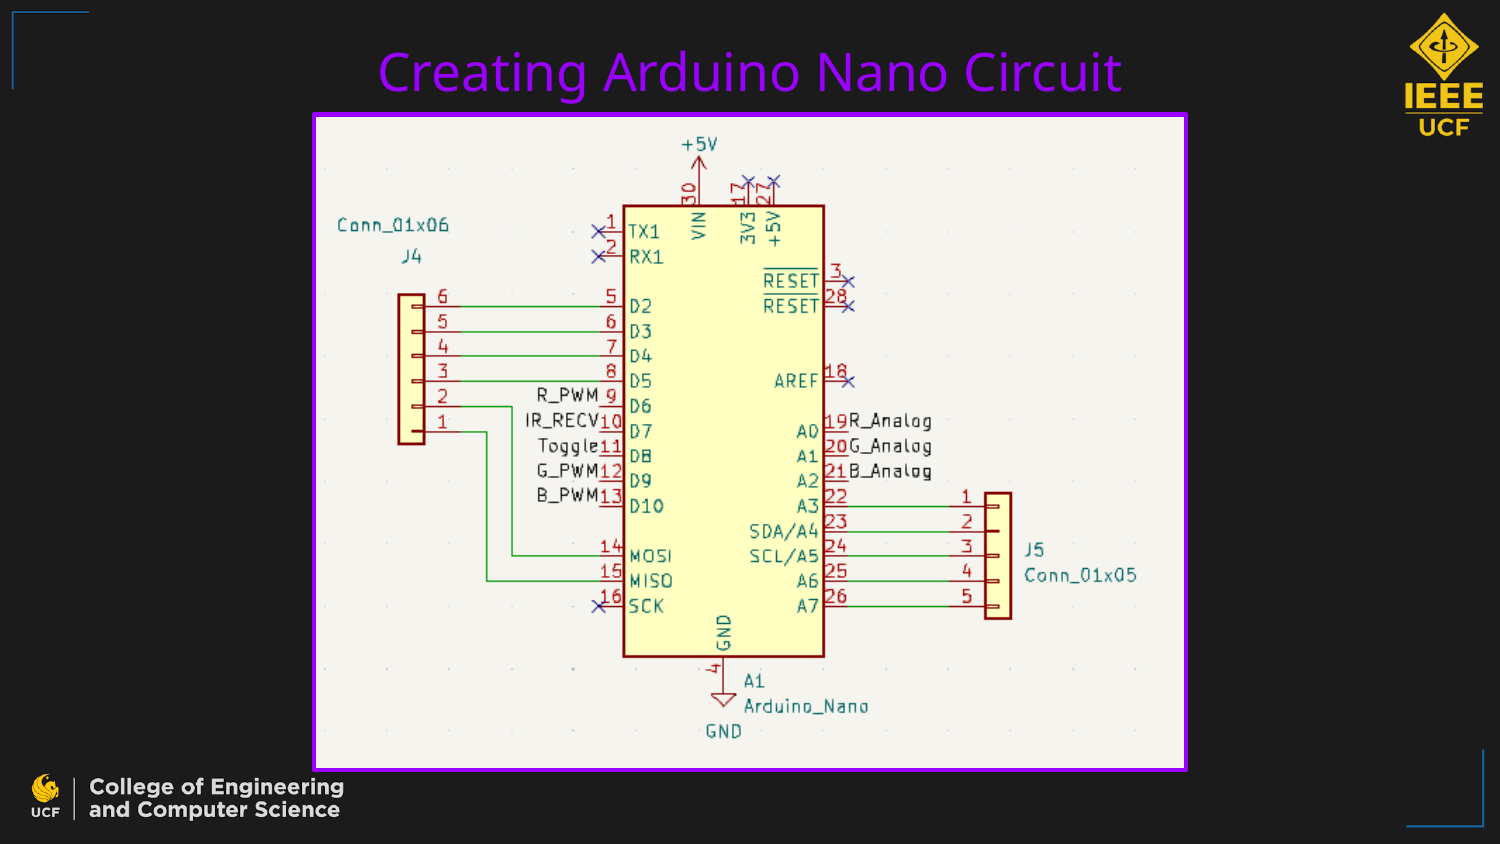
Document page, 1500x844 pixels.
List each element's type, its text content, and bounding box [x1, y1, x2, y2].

title Creating Arduino Nano Circuit [51, 23, 1449, 117]
picture [0, 0, 1500, 844]
